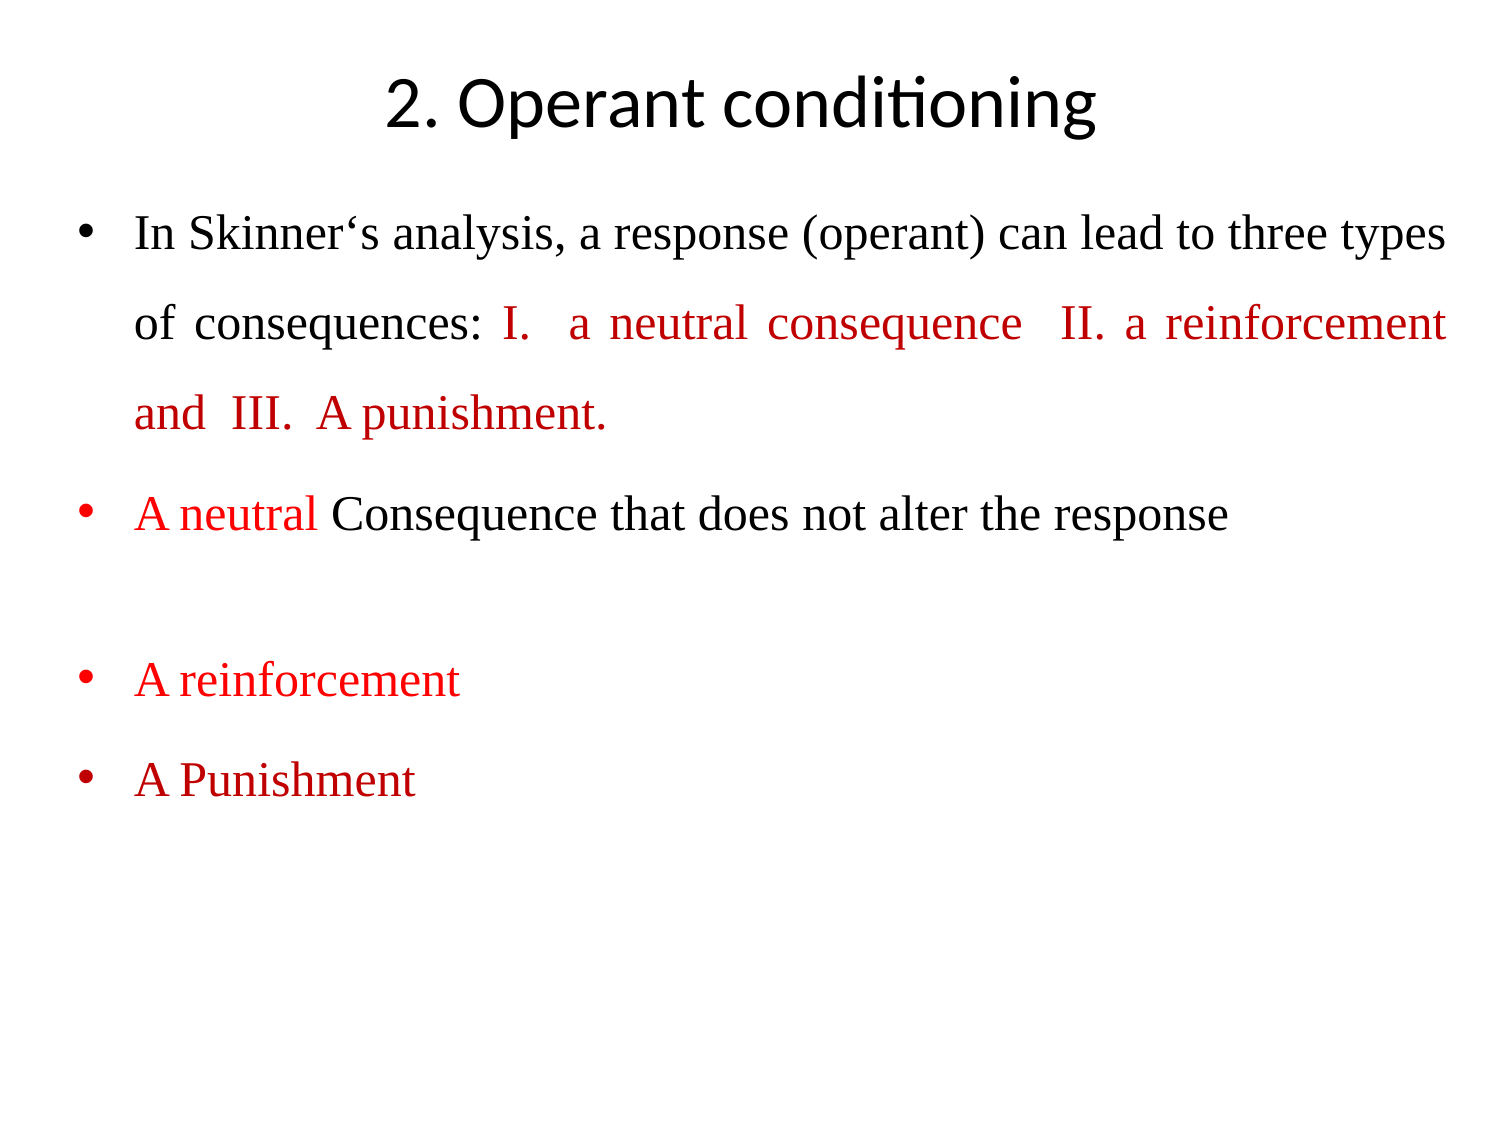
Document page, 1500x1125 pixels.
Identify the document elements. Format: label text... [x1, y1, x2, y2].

list In Skinner‘s analysis, a response (operant) can lead to three types of consequences: I. a neutral consequence II. a reinforcement and III. A punishment. A neutral Consequence that does not alter the response A reinforcement A Punishment [62, 162, 1463, 950]
title 2. Operant conditioning [75, 45, 1425, 150]
